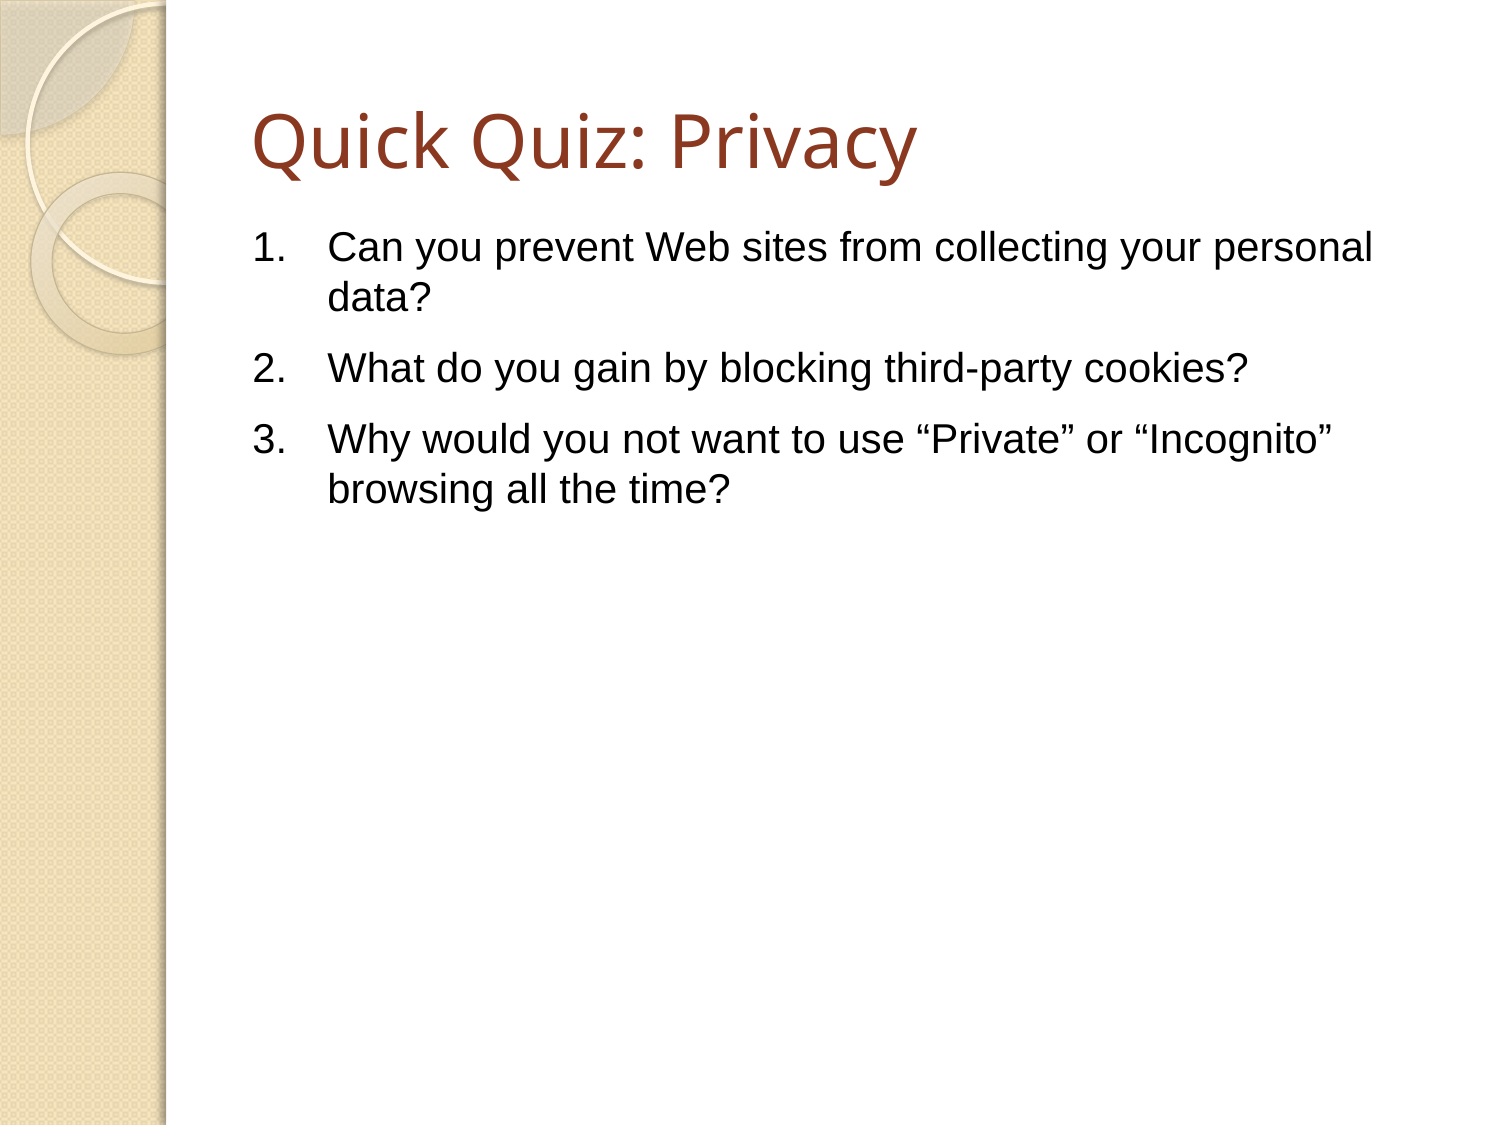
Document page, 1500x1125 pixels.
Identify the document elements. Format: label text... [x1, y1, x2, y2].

text_box 1. Can you prevent Web sites from collecting your personal data? 2. What do you gain by blocking third-party cookies? 3. Why would you not want to use “Private” or “Incognito” browsing all the time? [237, 212, 1425, 519]
title Quick Quiz: Privacy [235, 45, 1466, 233]
